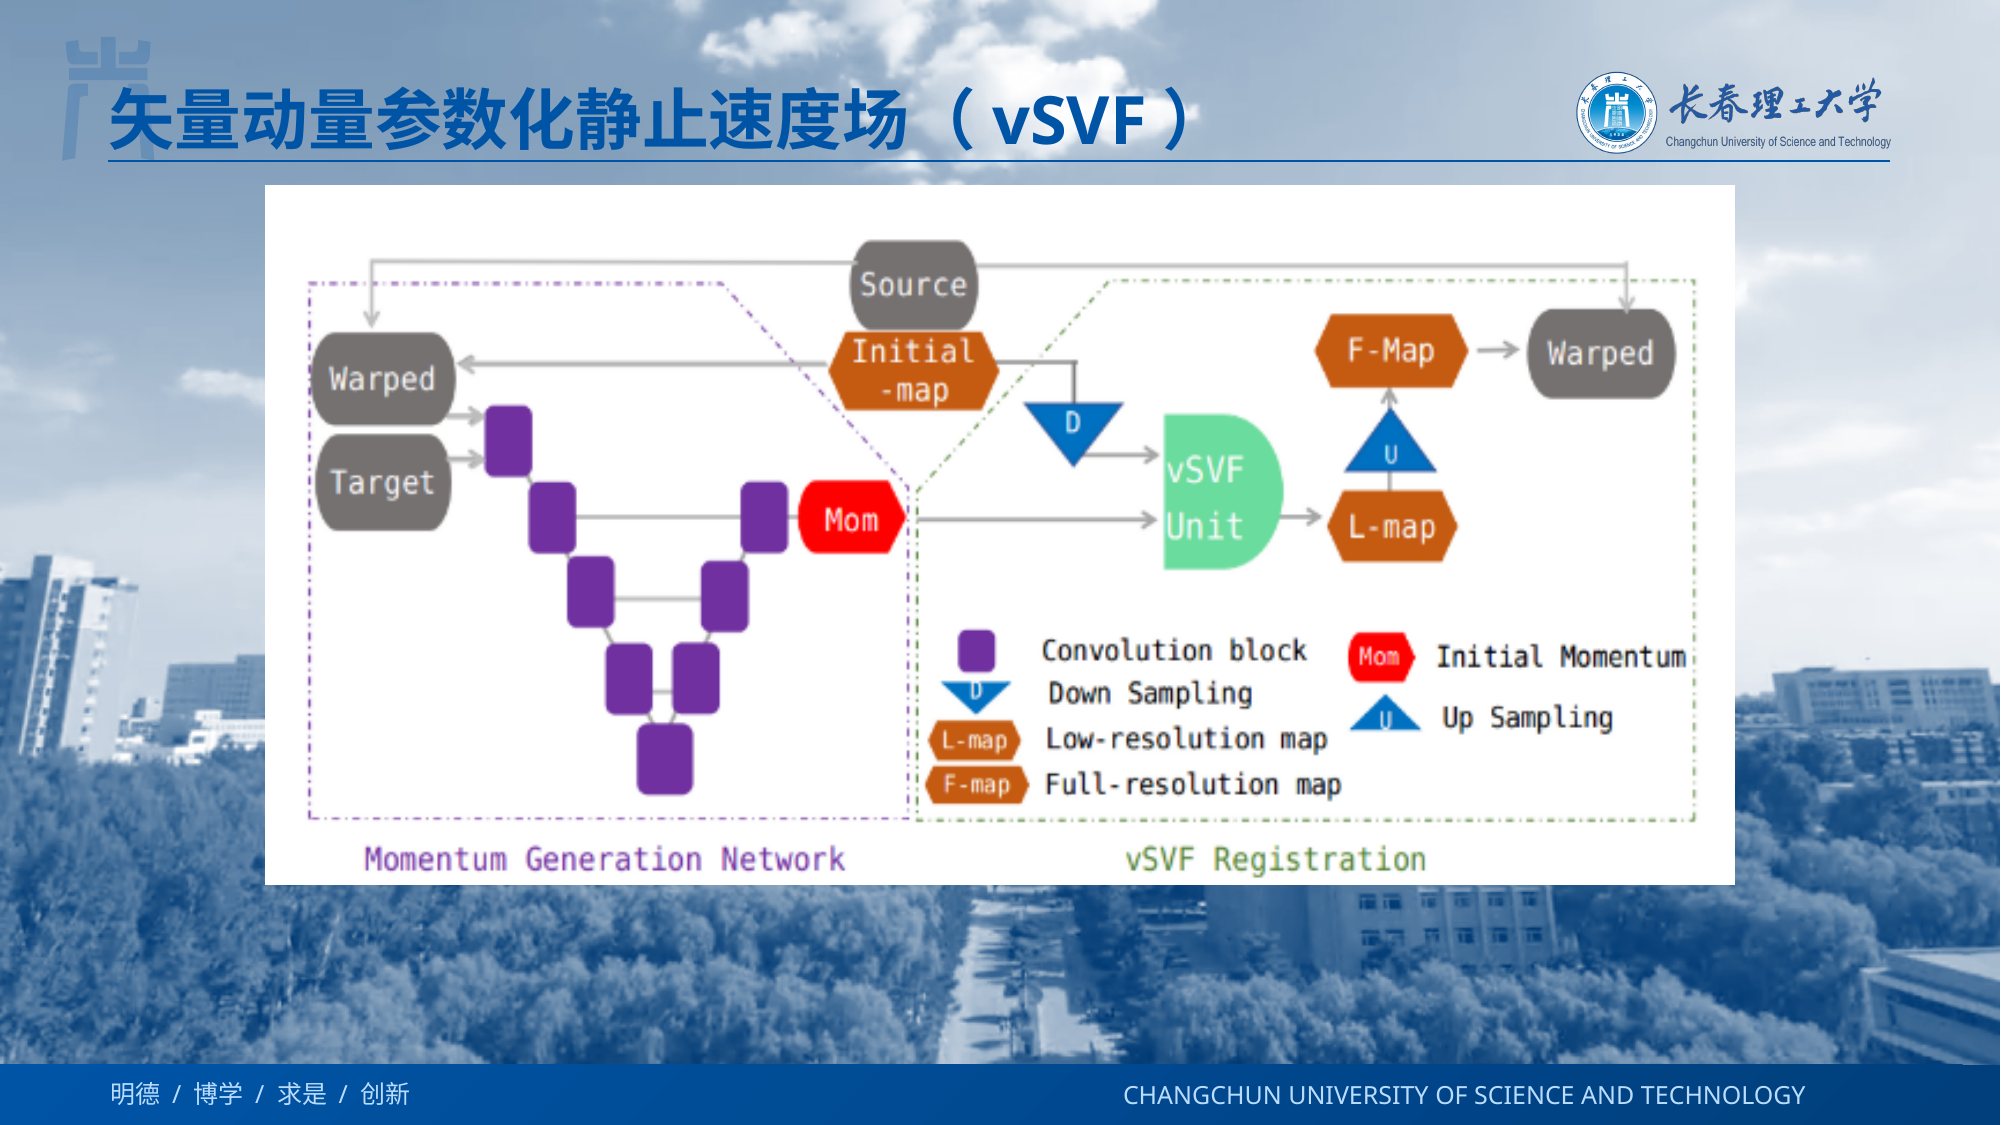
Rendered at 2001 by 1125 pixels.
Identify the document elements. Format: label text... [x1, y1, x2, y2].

picture [265, 184, 1735, 885]
picture [1567, 67, 1896, 156]
title 矢量动量参数化静止速度场（vSVF） [108, 85, 1237, 159]
